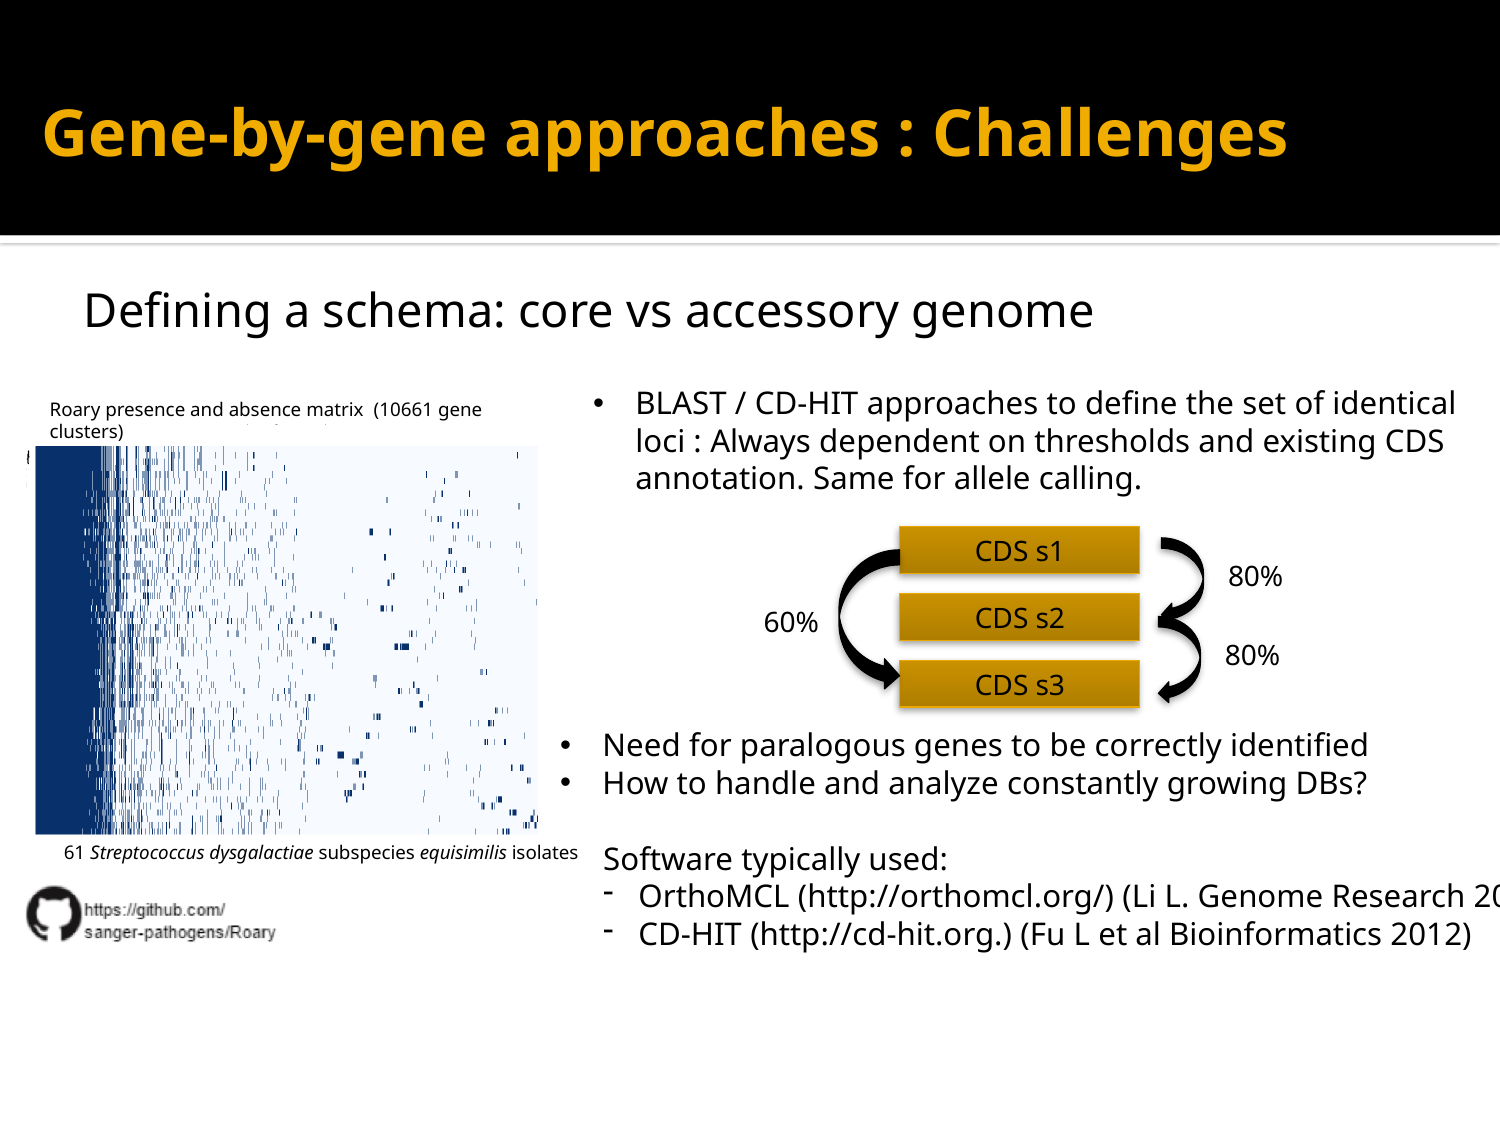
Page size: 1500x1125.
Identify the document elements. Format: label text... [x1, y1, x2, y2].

text_box BLAST / CD-HIT approaches to define the set of identical loci : Always dependent on thresholds and existing CDS annotation. Same for allele calling. [578, 376, 1473, 504]
list Defining a schema: core vs accessory genome [75, 265, 1425, 423]
text_box [1157, 615, 1202, 704]
text_box CDS s3 [899, 660, 1140, 708]
text_box Need for paralogous genes to be correctly identified How to handle and analyze constantly growing DBs? [585, 718, 1391, 808]
title Gene-by-gene approaches : Challenges [26, 49, 1321, 213]
text_box Roary presence and absence matrix (10661 gene clusters) [34, 390, 513, 422]
text_box 80% [1210, 629, 1295, 678]
picture [8, 424, 581, 957]
text_box Software typically used: OrthoMCL (http://orthomcl.org/) (Li L. Genome Research 2003) CD-HIT (http://cd-hit.org.) (Fu L et al Bioinformatics 2012) [588, 831, 1500, 959]
text_box 80% [1213, 550, 1299, 600]
text_box [838, 549, 901, 690]
text_box CDS s1 [899, 526, 1140, 574]
list Defining a schema: core vs accessory genome [585, 504, 1425, 833]
text_box 60% [748, 597, 834, 646]
text_box CDS s2 [899, 593, 1140, 641]
text_box [1160, 537, 1205, 618]
